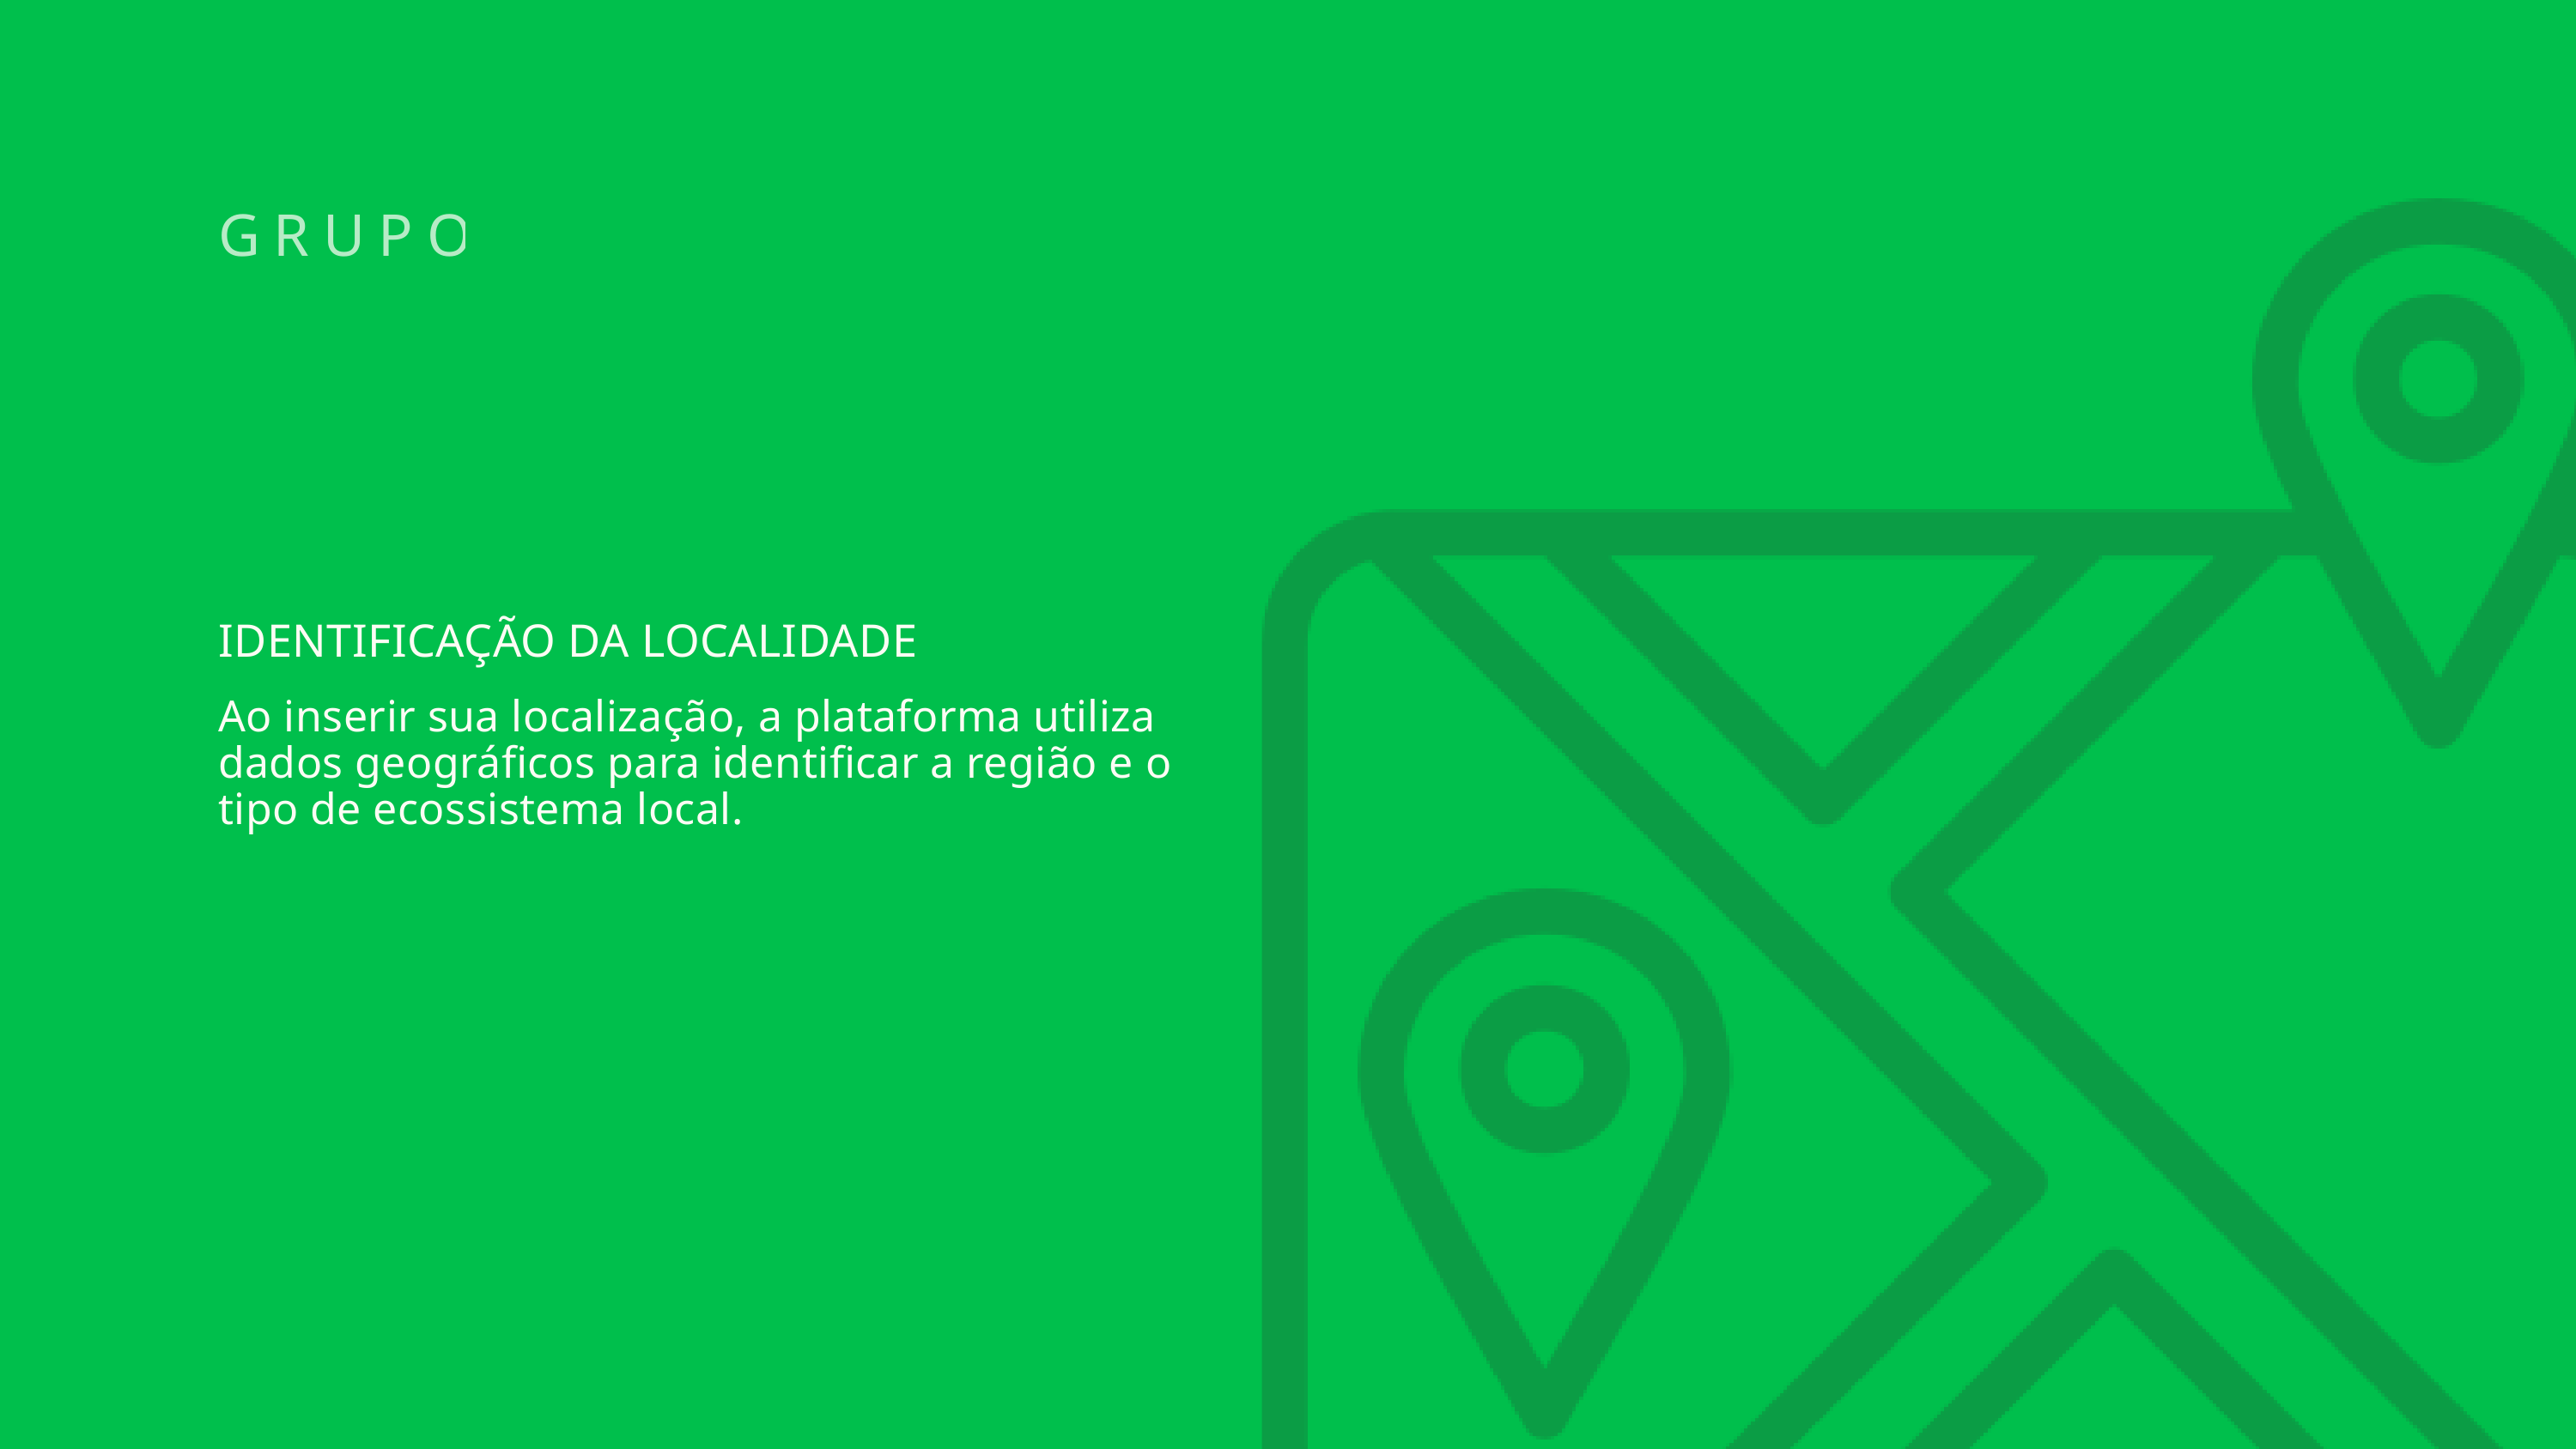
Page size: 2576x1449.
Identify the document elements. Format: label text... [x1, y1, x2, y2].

text_box IDENTIFICAÇÃO DA LOCALIDADE [218, 618, 1061, 666]
text_box GRUPO 5 [218, 196, 691, 268]
text_box Ao inserir sua localização, a plataforma utiliza dados geográficos para identificar a região e o tipo de ecossistema local. [218, 694, 1180, 834]
text_box [1261, 198, 2576, 1449]
